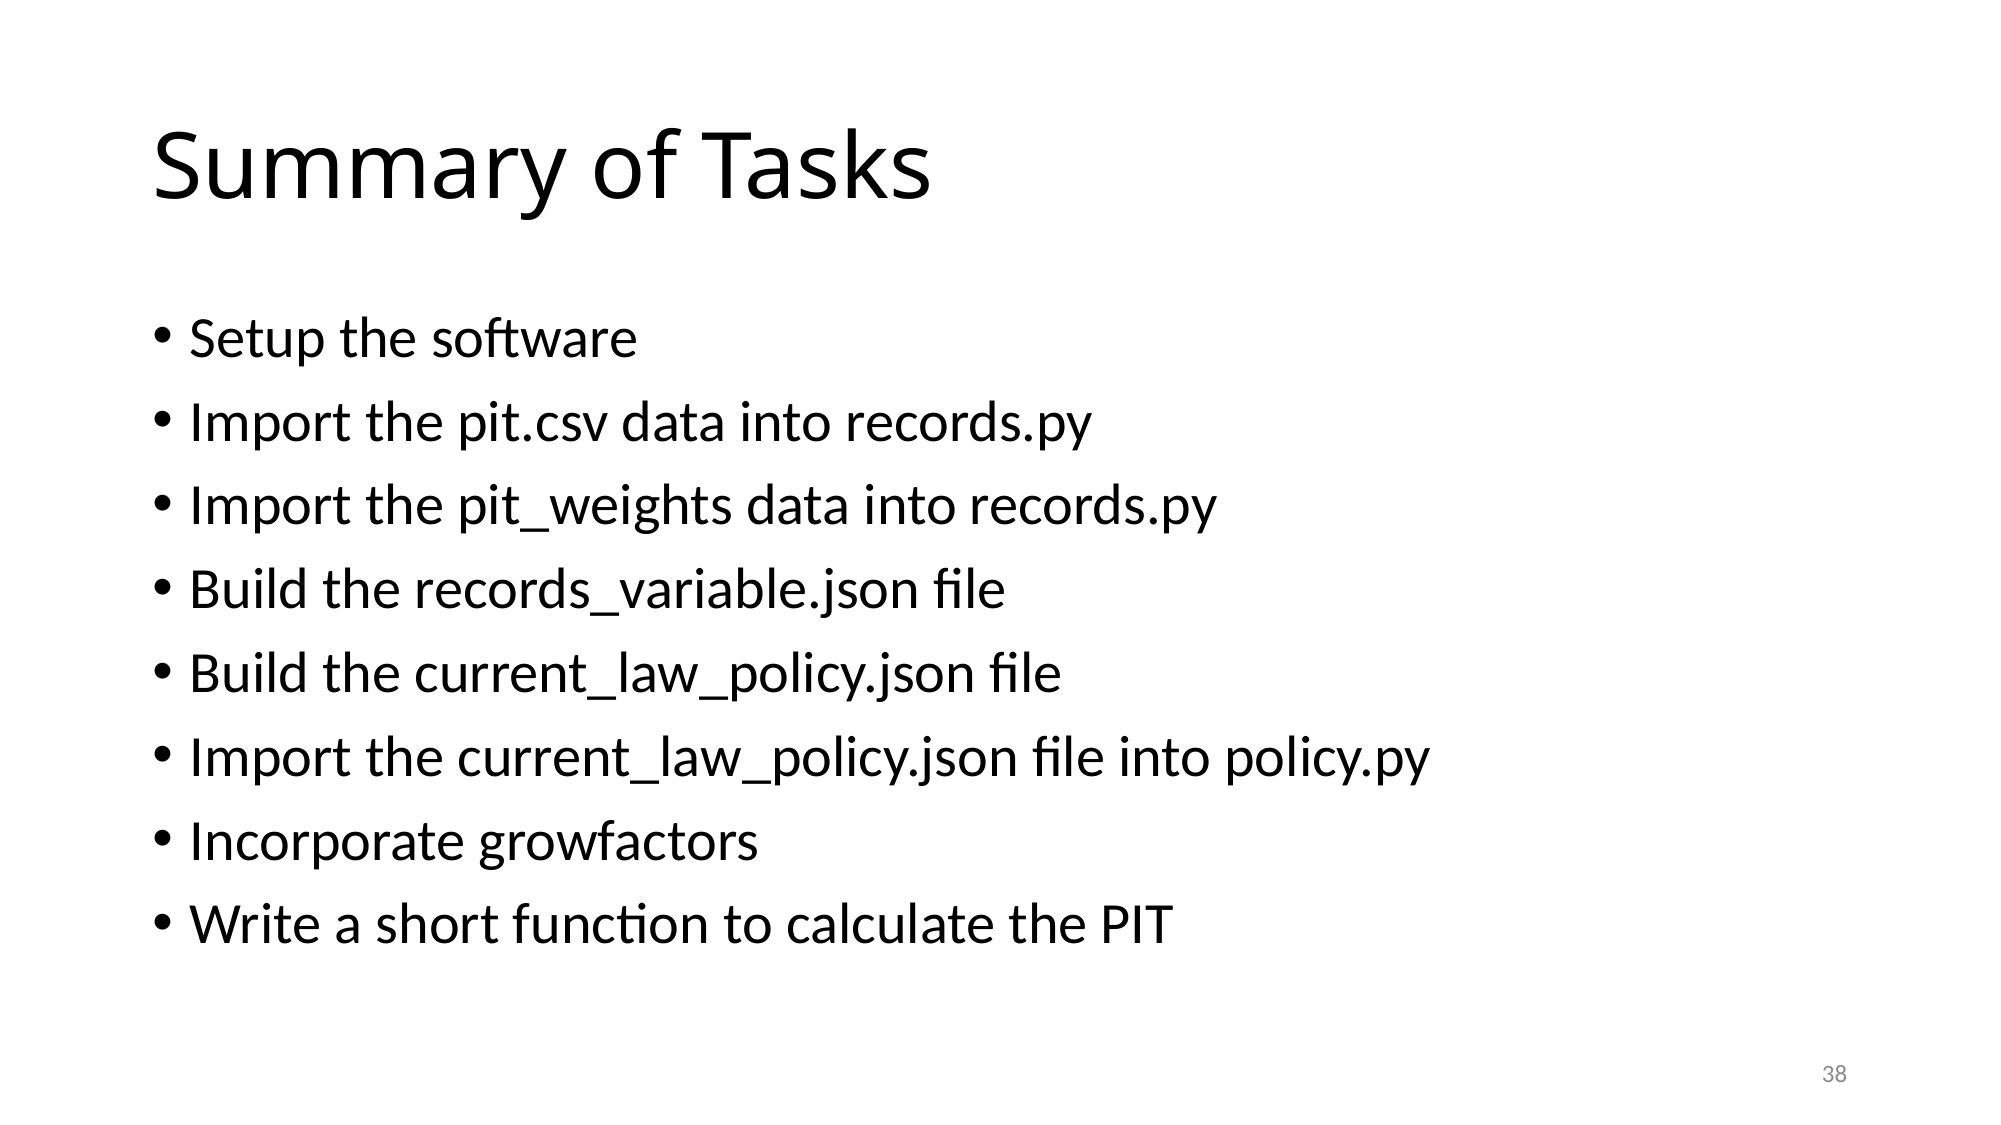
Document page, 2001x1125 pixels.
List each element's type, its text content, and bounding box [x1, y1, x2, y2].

slide_number 38 [1412, 1042, 1863, 1103]
list Setup the software Import the pit.csv data into records.py Import the pit_weights data into records.py Build the records_variable.json file Build the current_law_policy.json file Import the current_law_policy.json file into policy.py Incorporate growfactors Write a short function to calculate the PIT [137, 299, 1863, 1014]
title Summary of Tasks [137, 59, 1863, 278]
